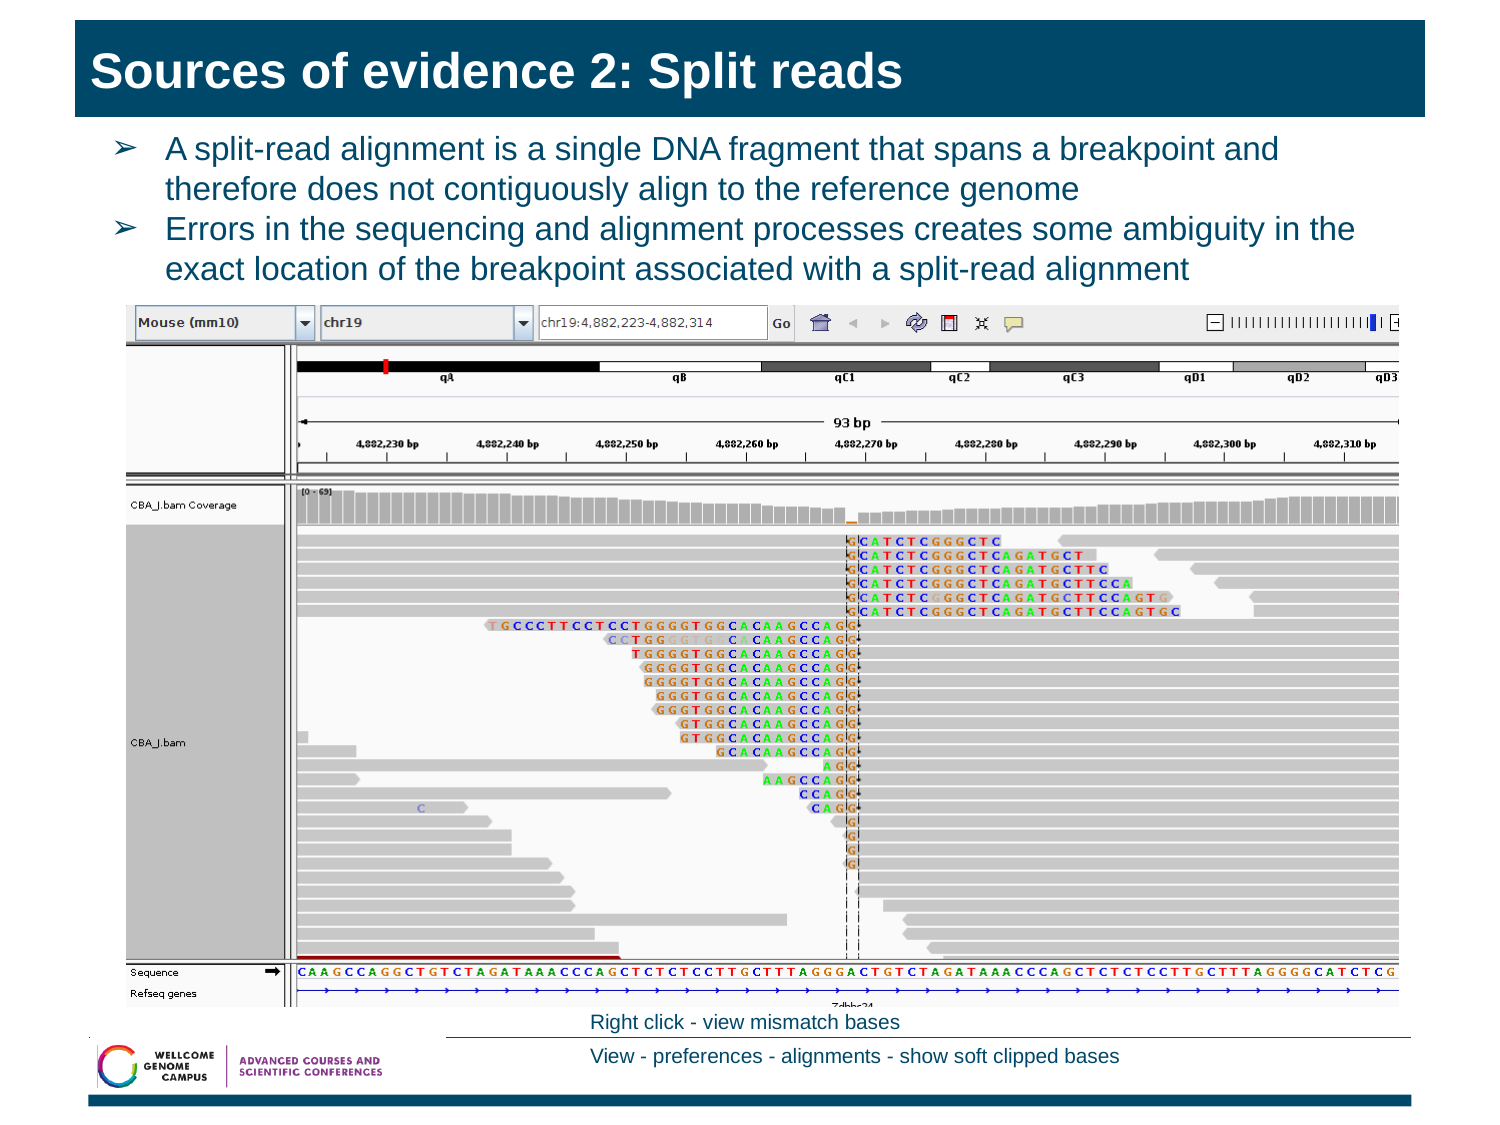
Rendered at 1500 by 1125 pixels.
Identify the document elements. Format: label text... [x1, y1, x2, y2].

text_box Right click - view mismatch bases View - preferences - alignments - show soft clipped bases [575, 975, 1500, 1102]
picture [90, 1037, 446, 1092]
list A split-read alignment is a single DNA fragment that spans a breakpoint and therefore does not contiguously align to the reference genome Errors in the sequencing and alignment processes creates some ambiguity in the exact location of the breakpoint associated with a split-read alignment [75, 112, 1425, 383]
picture [126, 305, 1399, 1007]
title Sources of evidence 2: Split reads [75, 20, 1425, 112]
